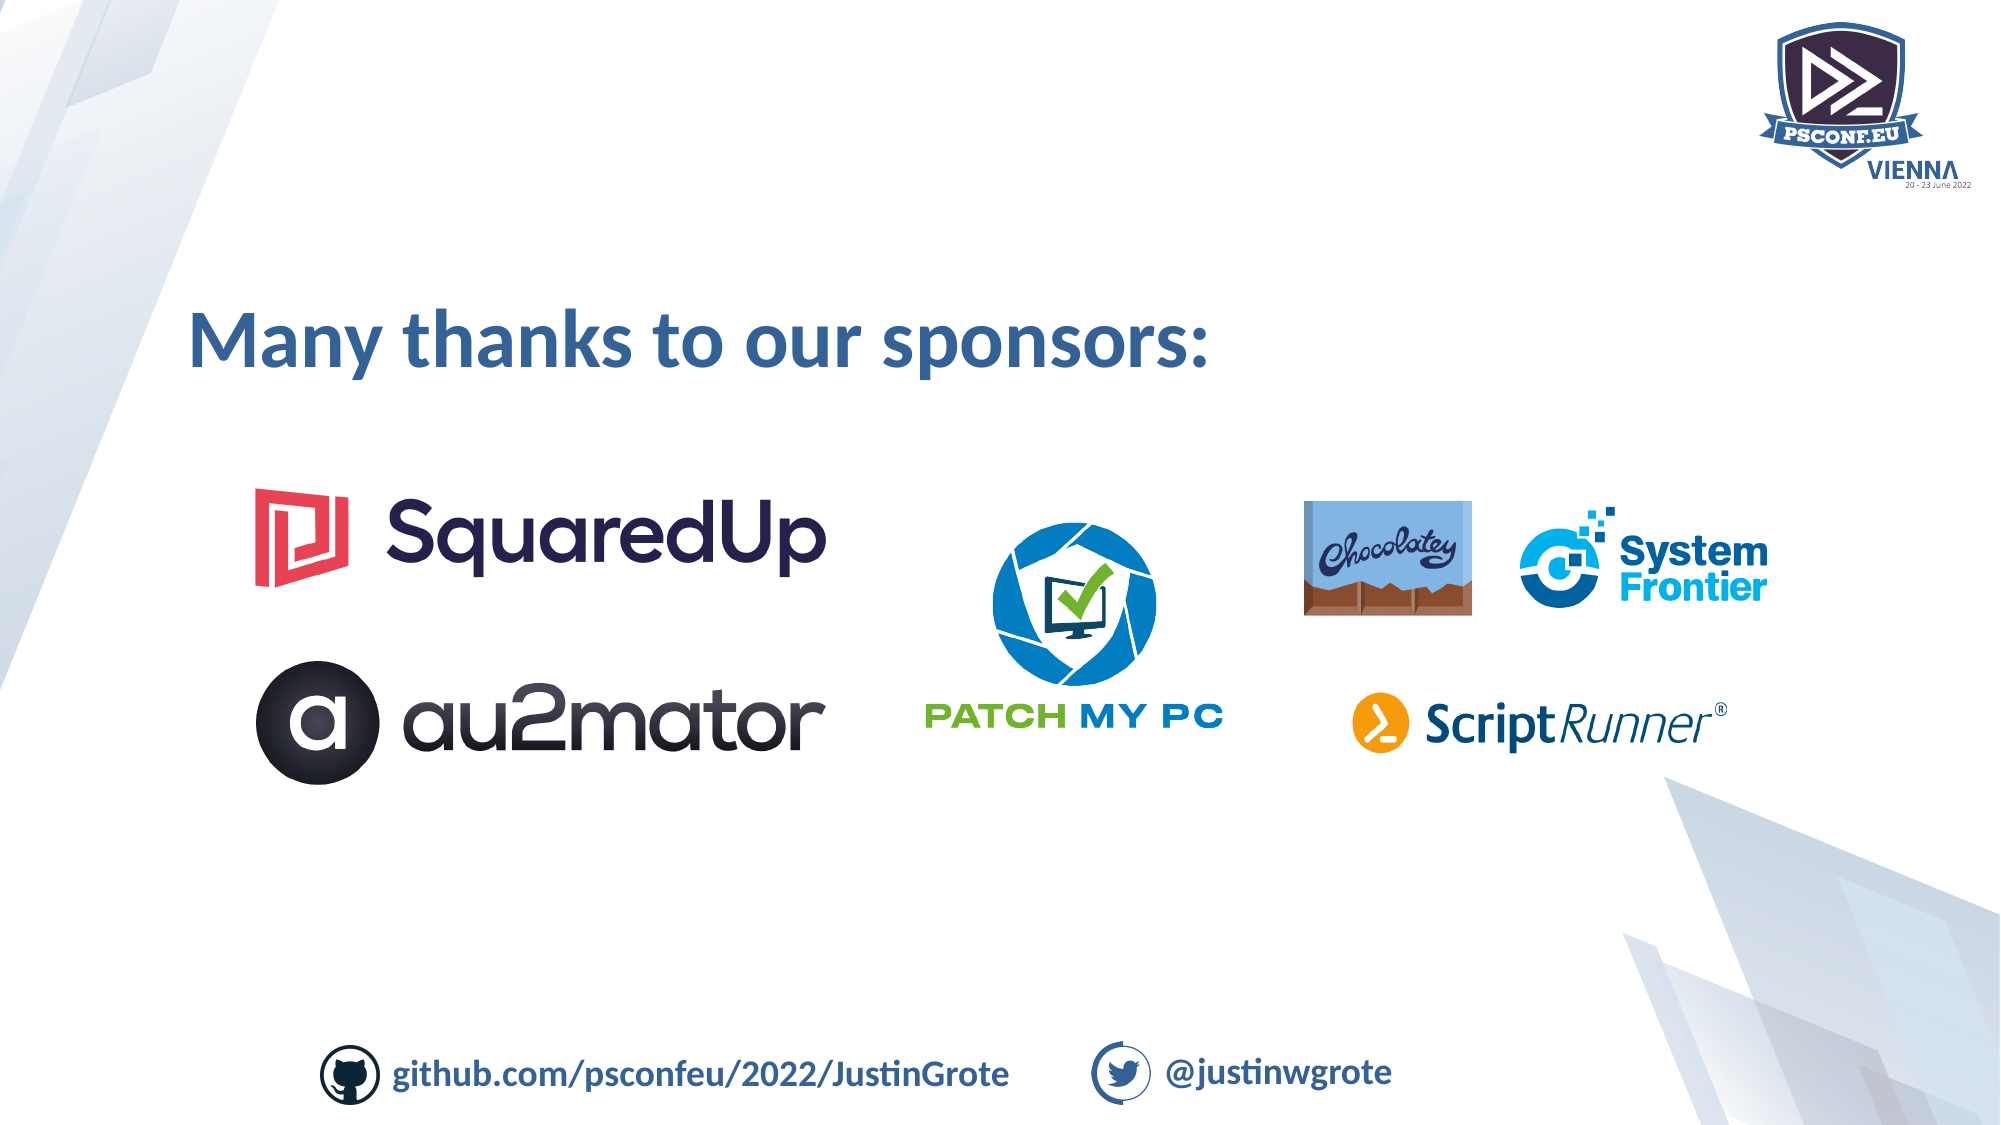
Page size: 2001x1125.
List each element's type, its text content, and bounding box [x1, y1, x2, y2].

picture [0, 0, 2000, 1125]
text_box Many thanks to our sponsors: [172, 277, 1795, 392]
